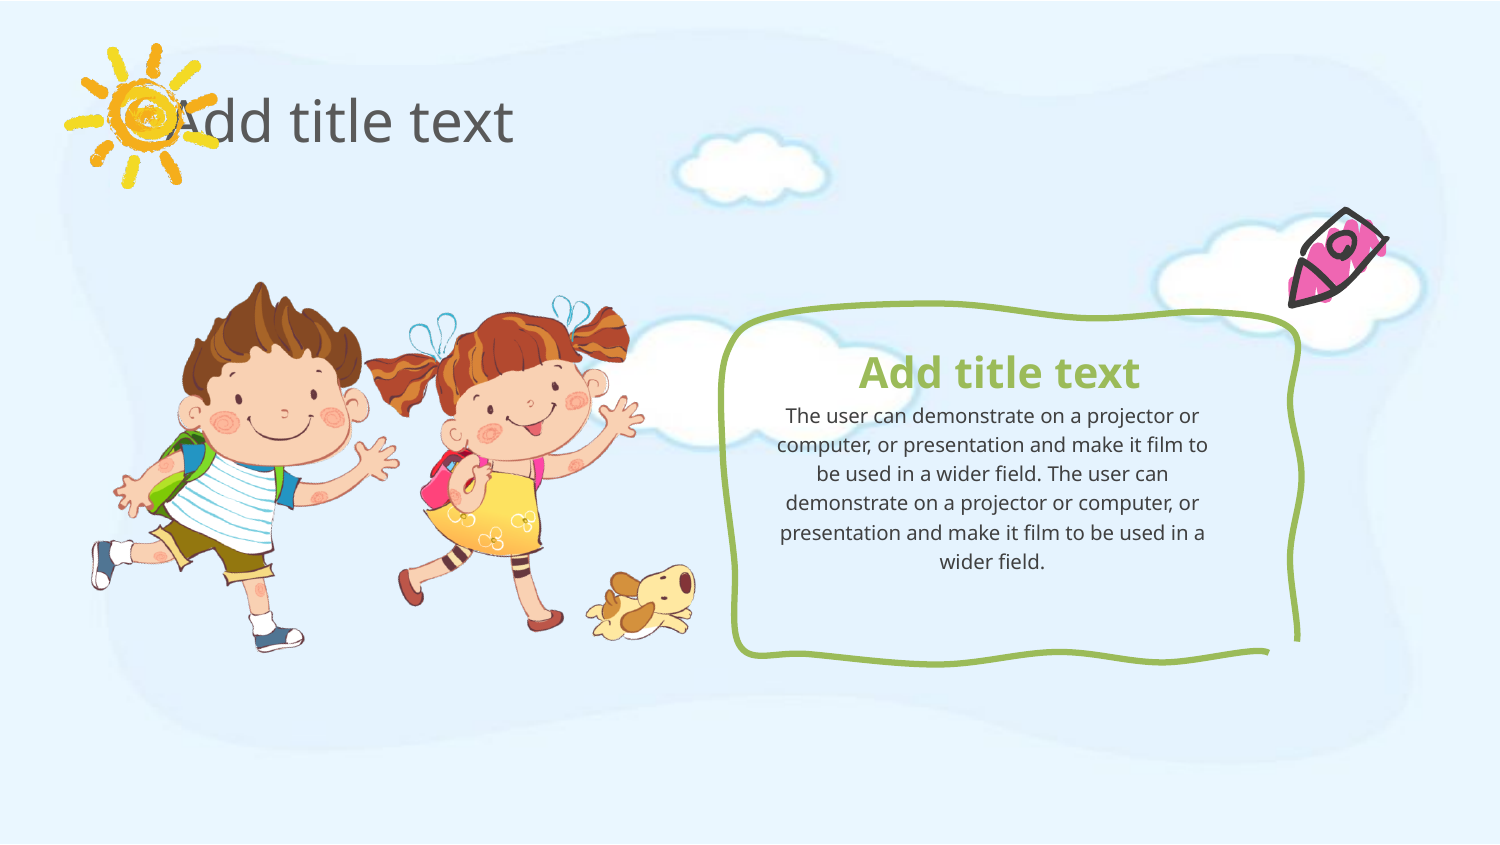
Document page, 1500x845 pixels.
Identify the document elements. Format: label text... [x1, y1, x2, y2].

picture [0, 1, 1500, 844]
text_box Add title text [224, 76, 530, 161]
text_box [725, 301, 1304, 667]
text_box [751, 327, 1233, 612]
